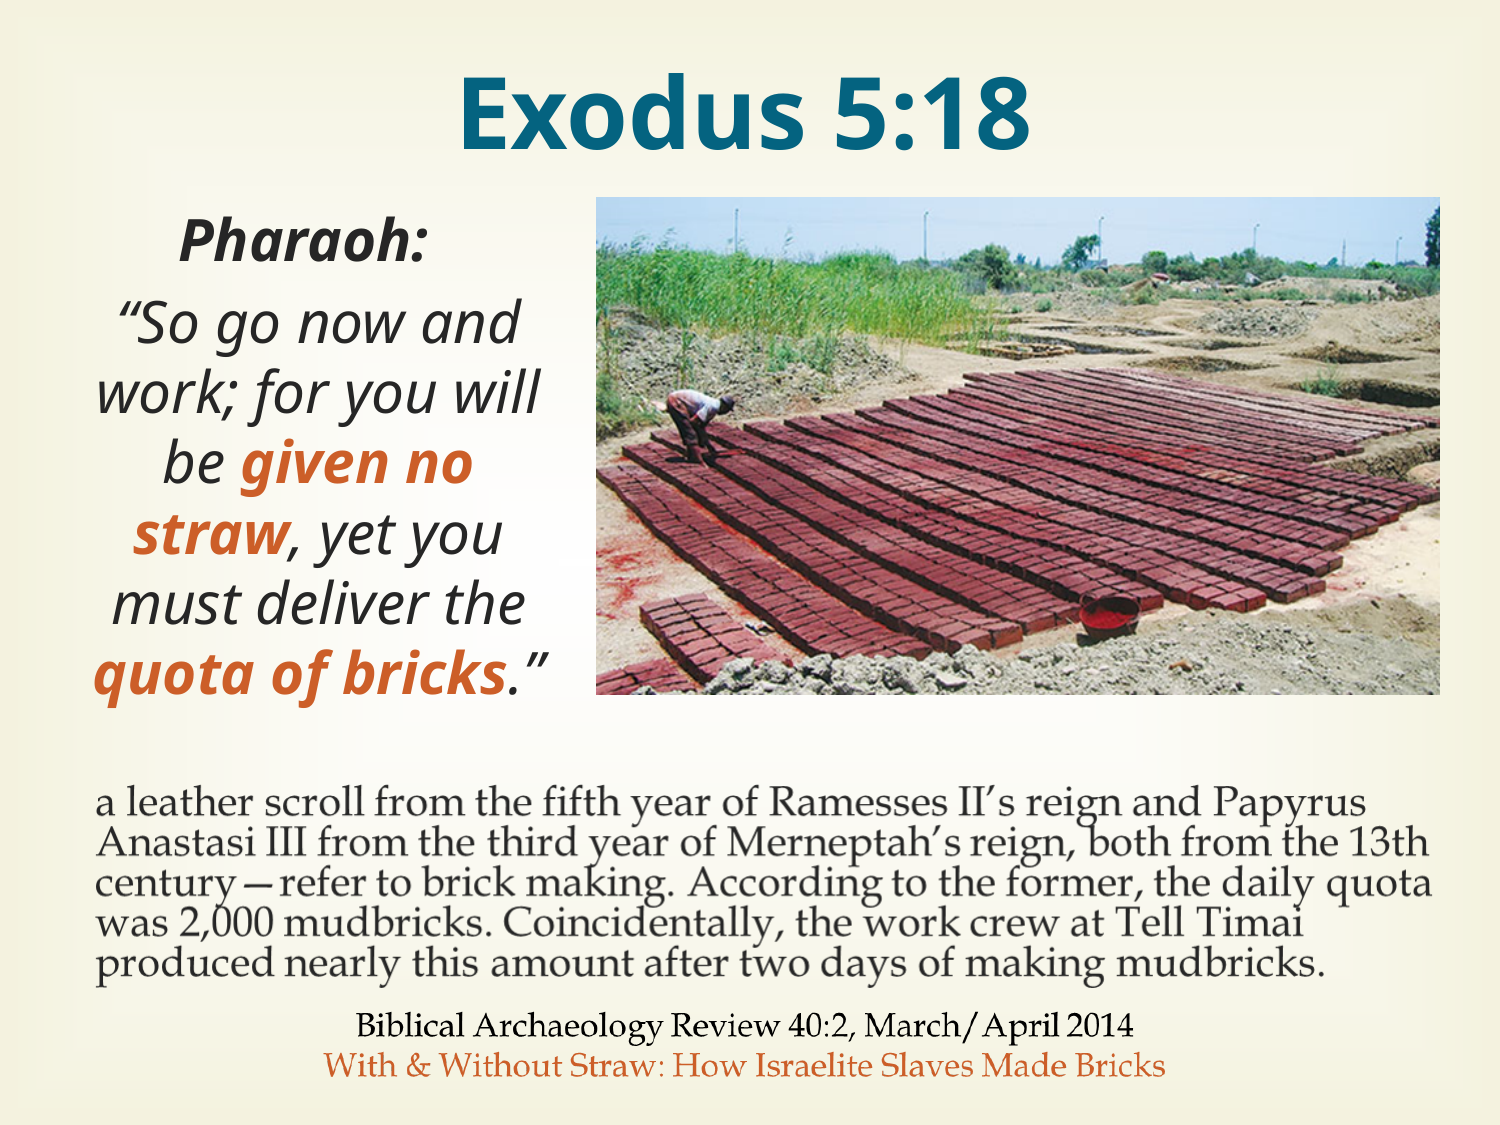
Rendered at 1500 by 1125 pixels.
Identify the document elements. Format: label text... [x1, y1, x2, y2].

title Exodus 5:18 [108, 22, 1381, 196]
picture [595, 197, 1440, 696]
list Pharaoh: “So go now and work; for you will be given no straw, yet you must deliver the quota of bricks.” [70, 195, 567, 763]
picture [70, 763, 1474, 1108]
